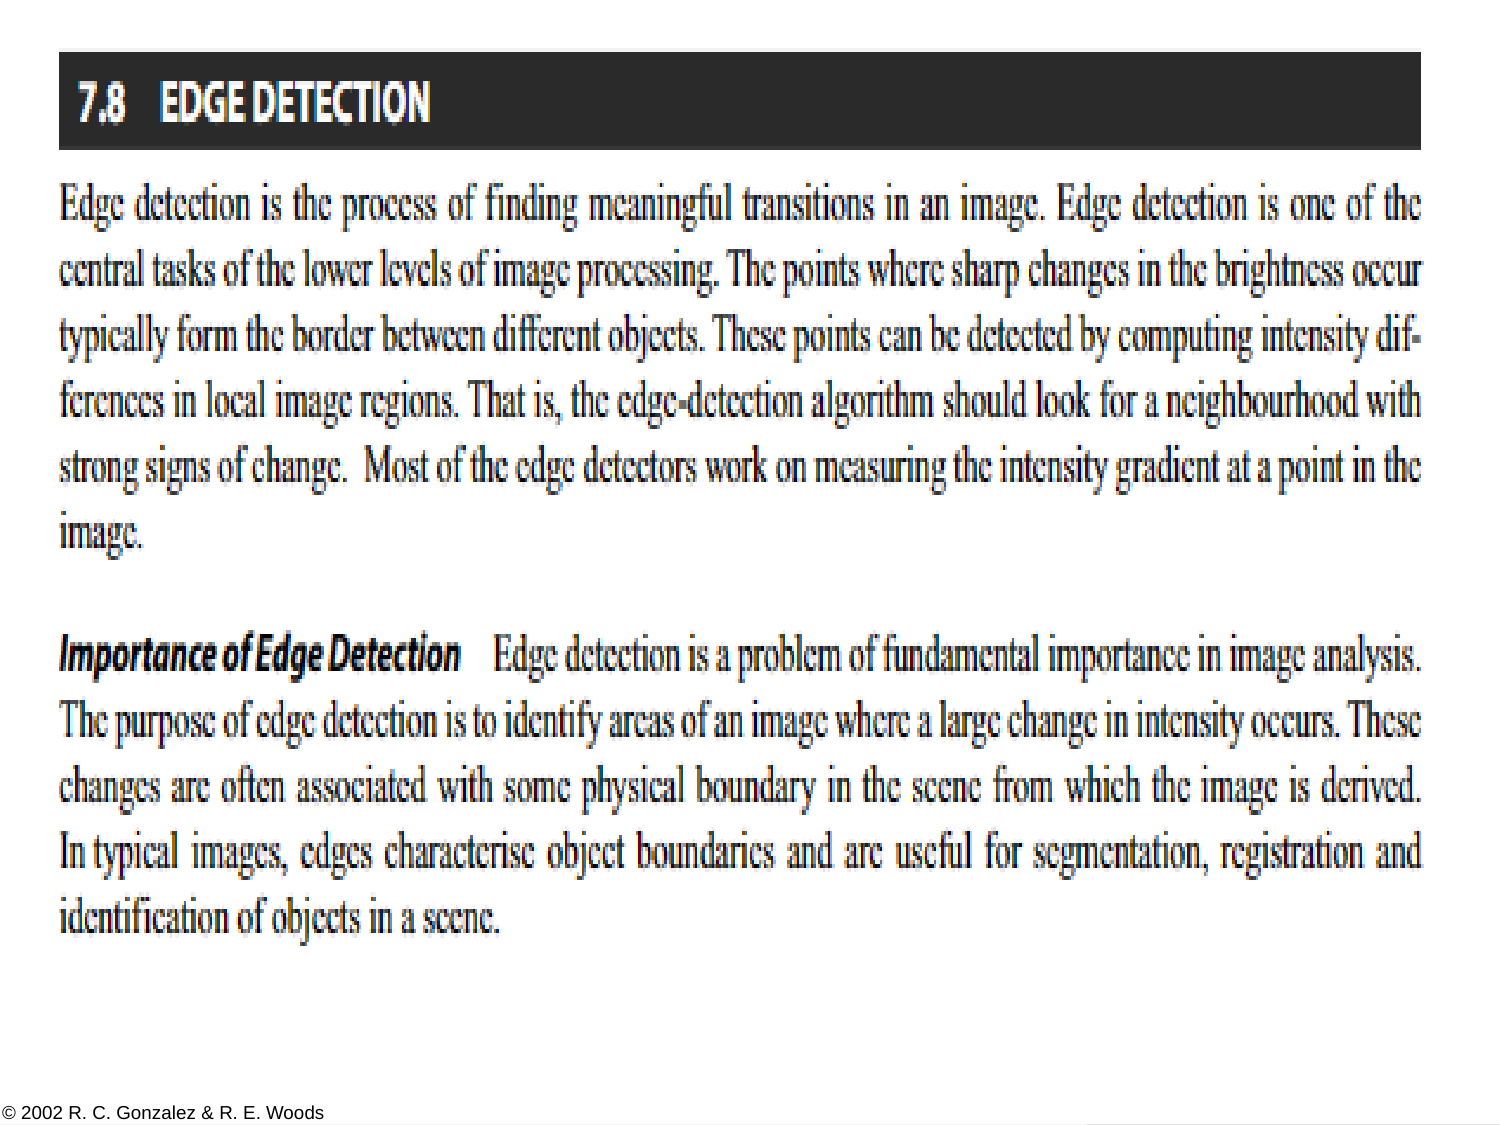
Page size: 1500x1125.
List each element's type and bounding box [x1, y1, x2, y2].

picture [0, 0, 1500, 976]
